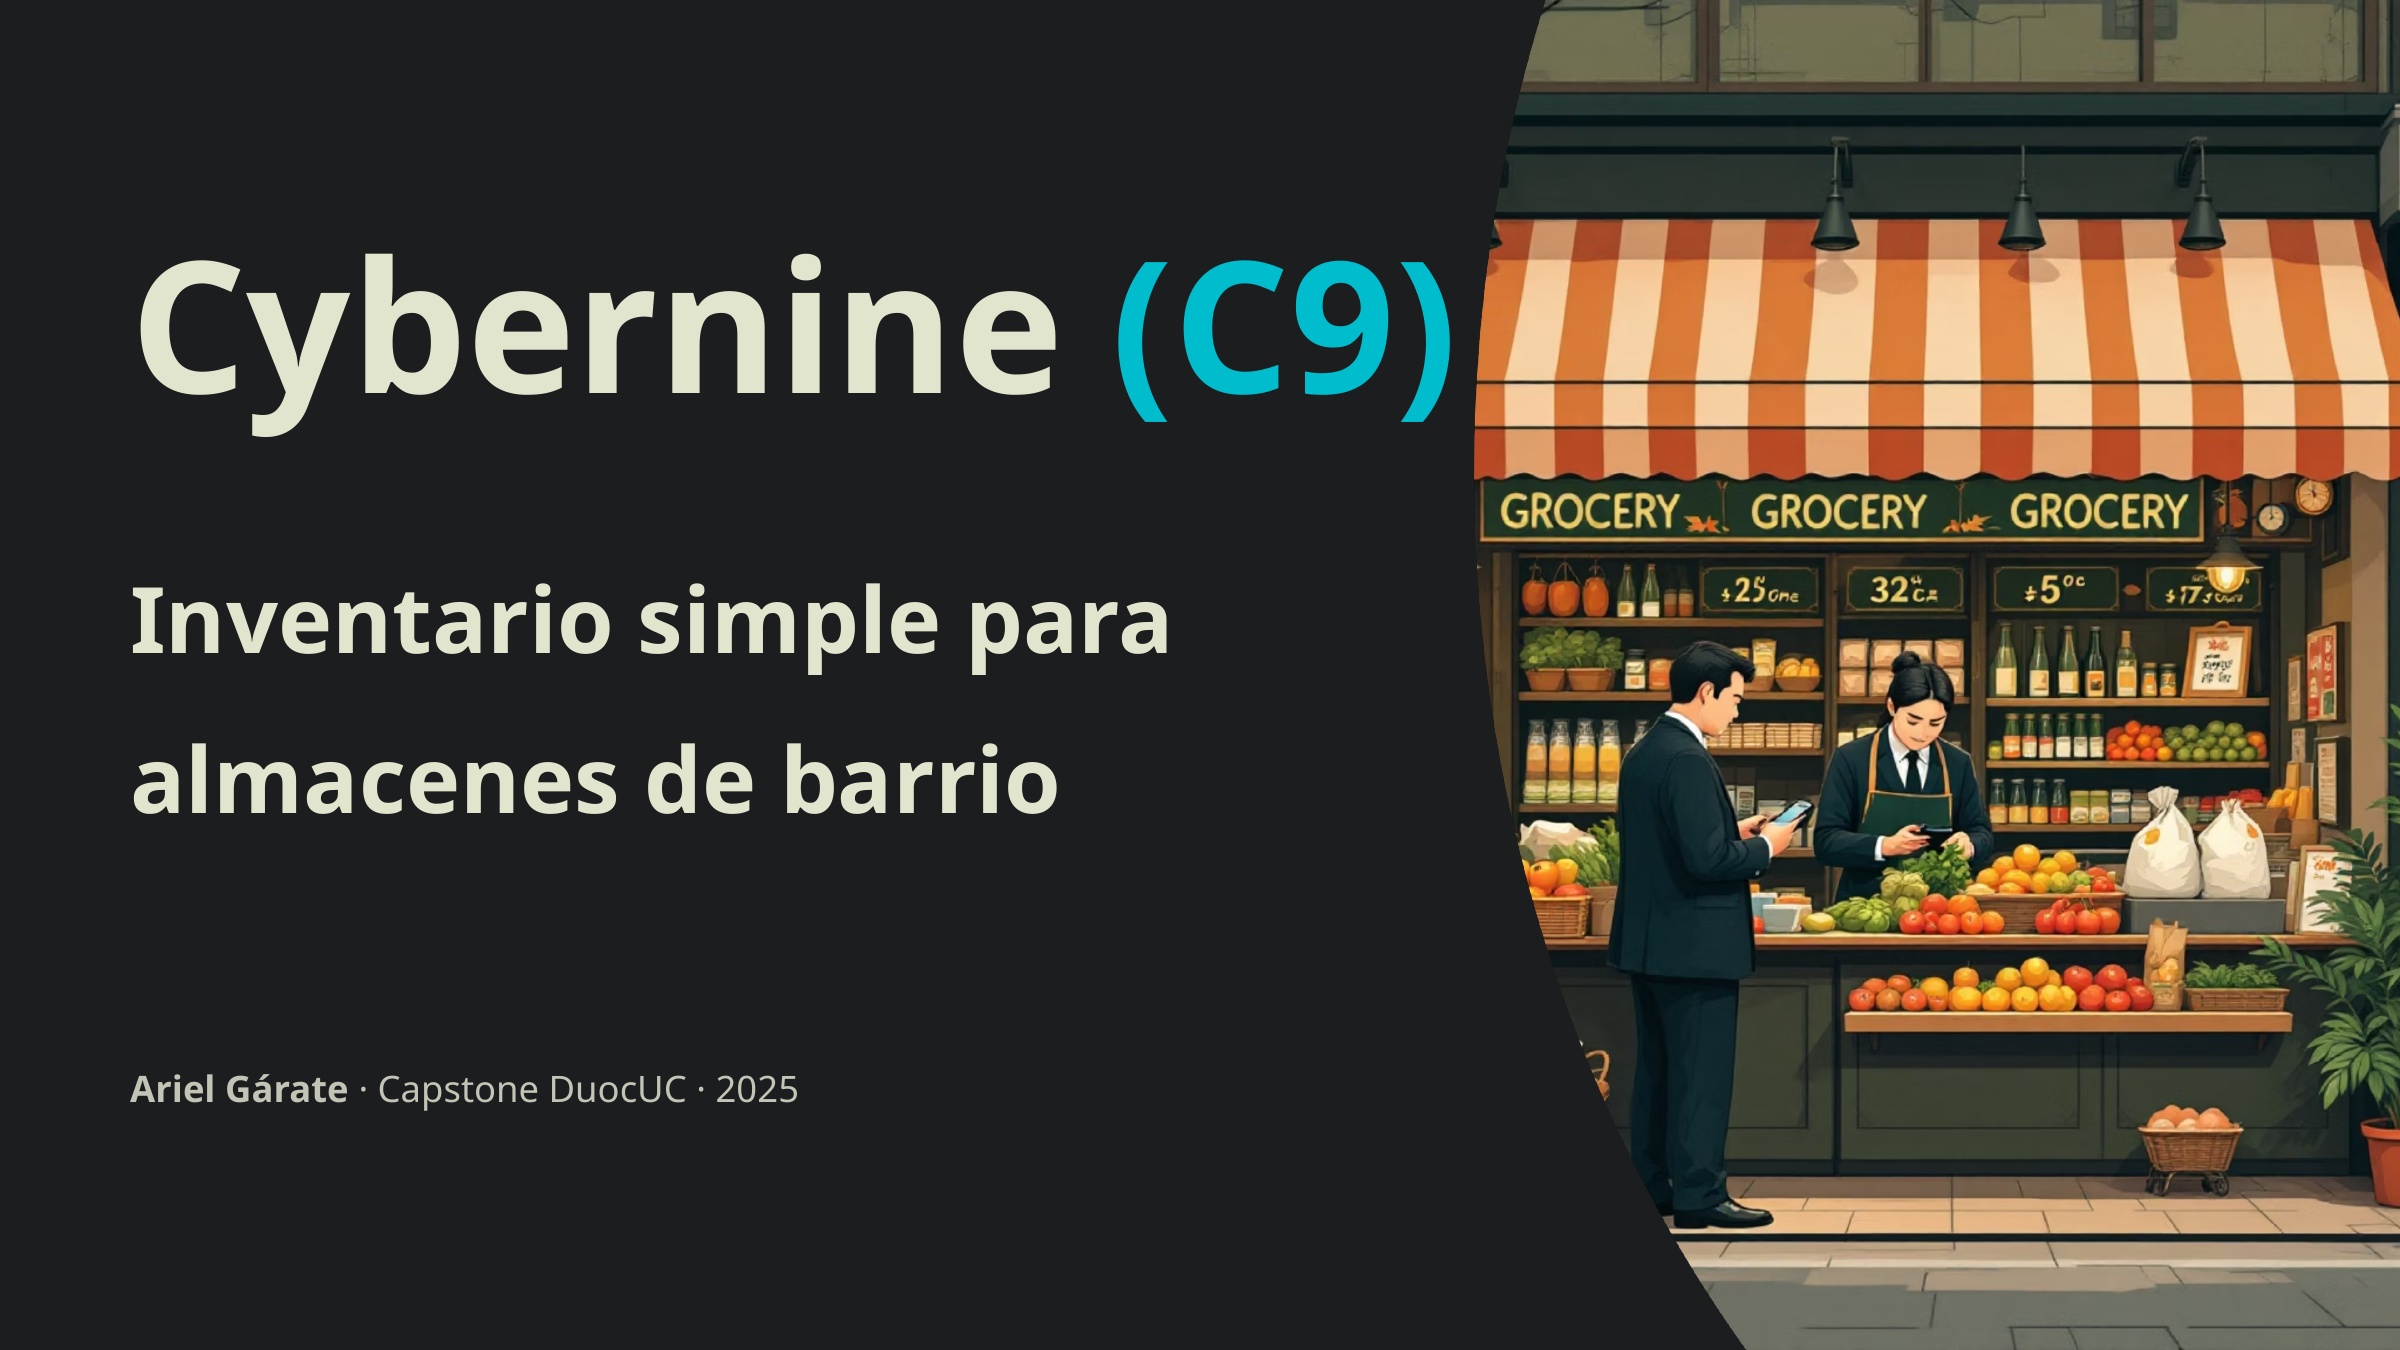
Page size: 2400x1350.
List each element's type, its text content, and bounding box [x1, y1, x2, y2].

text_box Inventario simple para almacenes de barrio [130, 511, 1370, 839]
text_box Ariel Gárate · Capstone DuocUC · 2025 [130, 1050, 1370, 1111]
picture [1454, 0, 2400, 1350]
text_box Cybernine (C9) [130, 314, 1171, 511]
